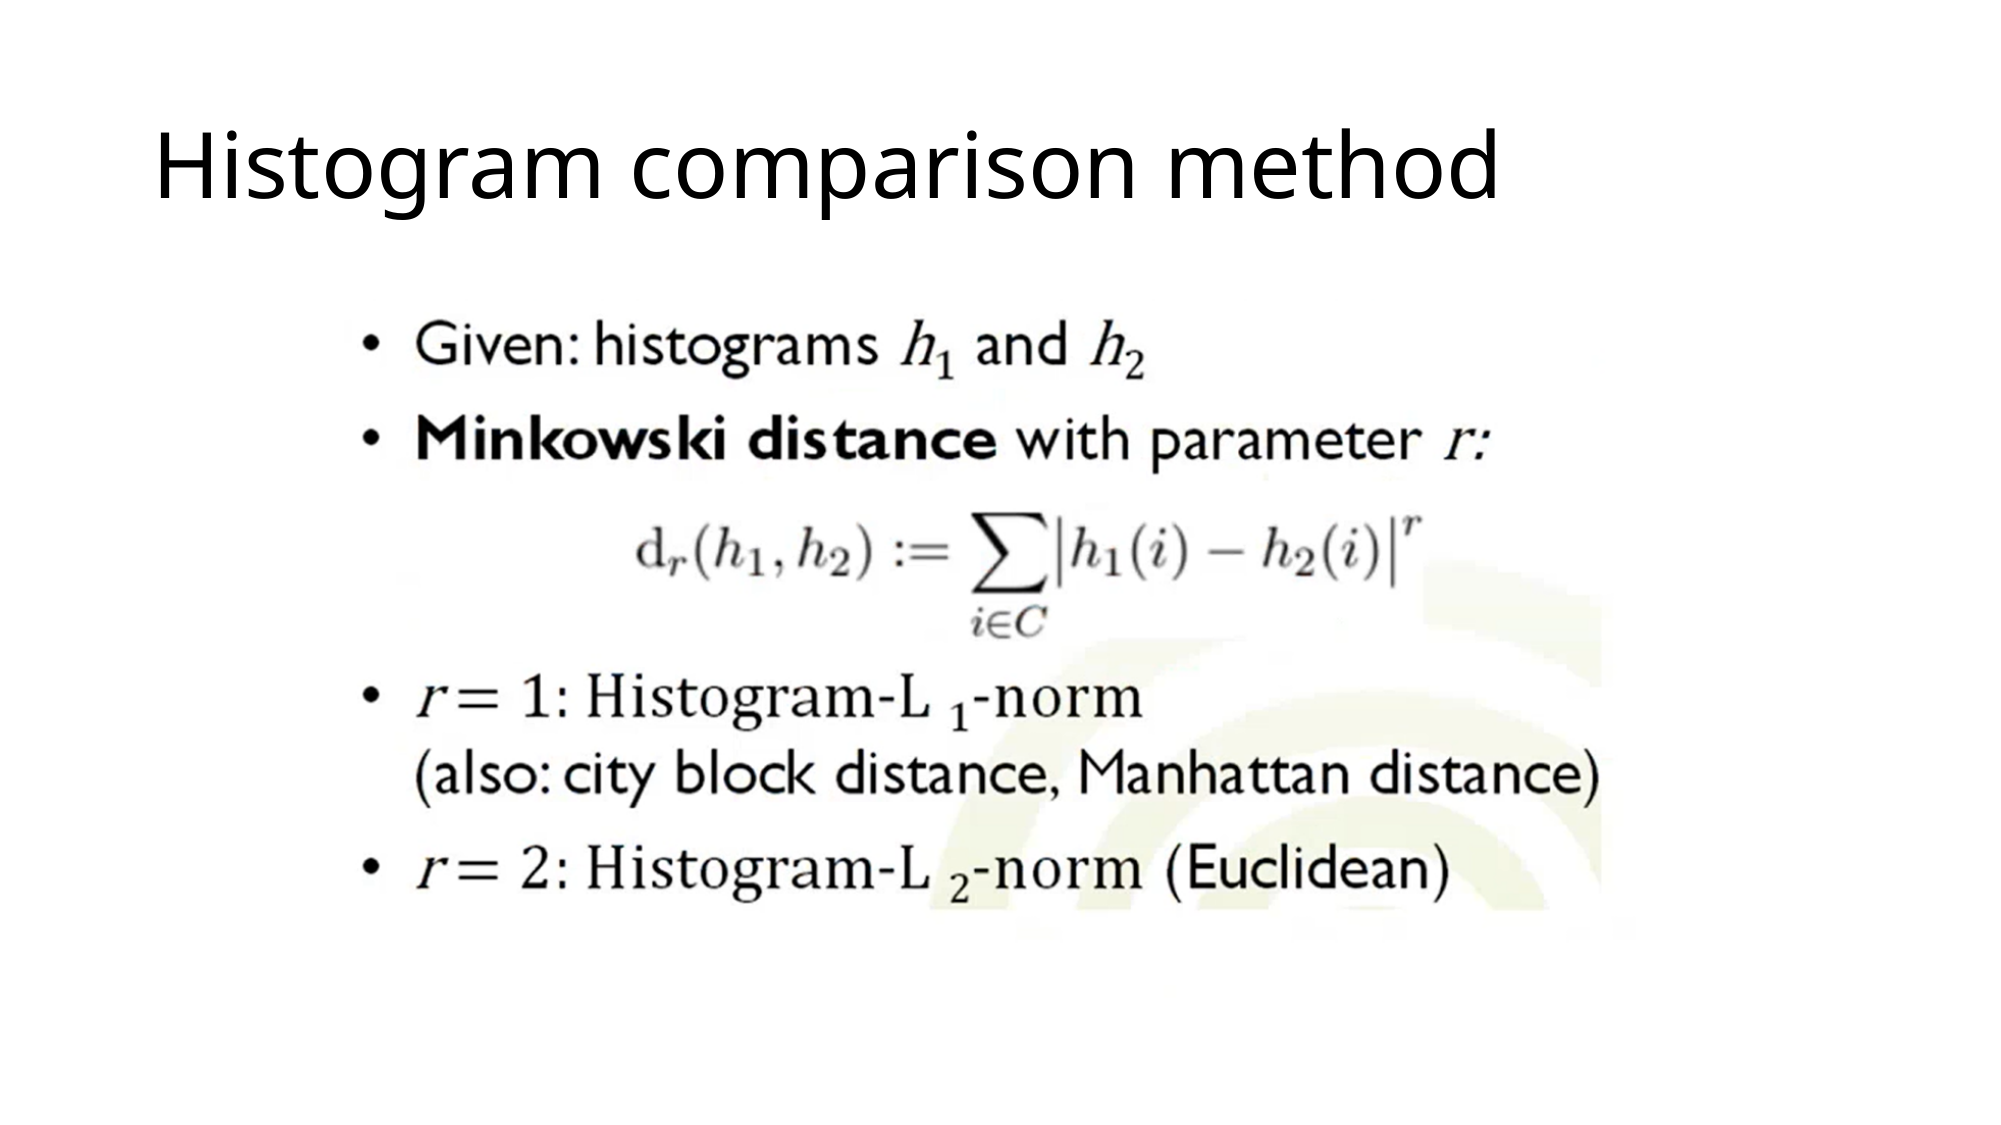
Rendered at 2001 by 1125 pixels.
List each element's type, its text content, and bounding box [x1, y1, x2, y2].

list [344, 299, 1656, 1014]
title Histogram comparison method [137, 59, 1863, 278]
